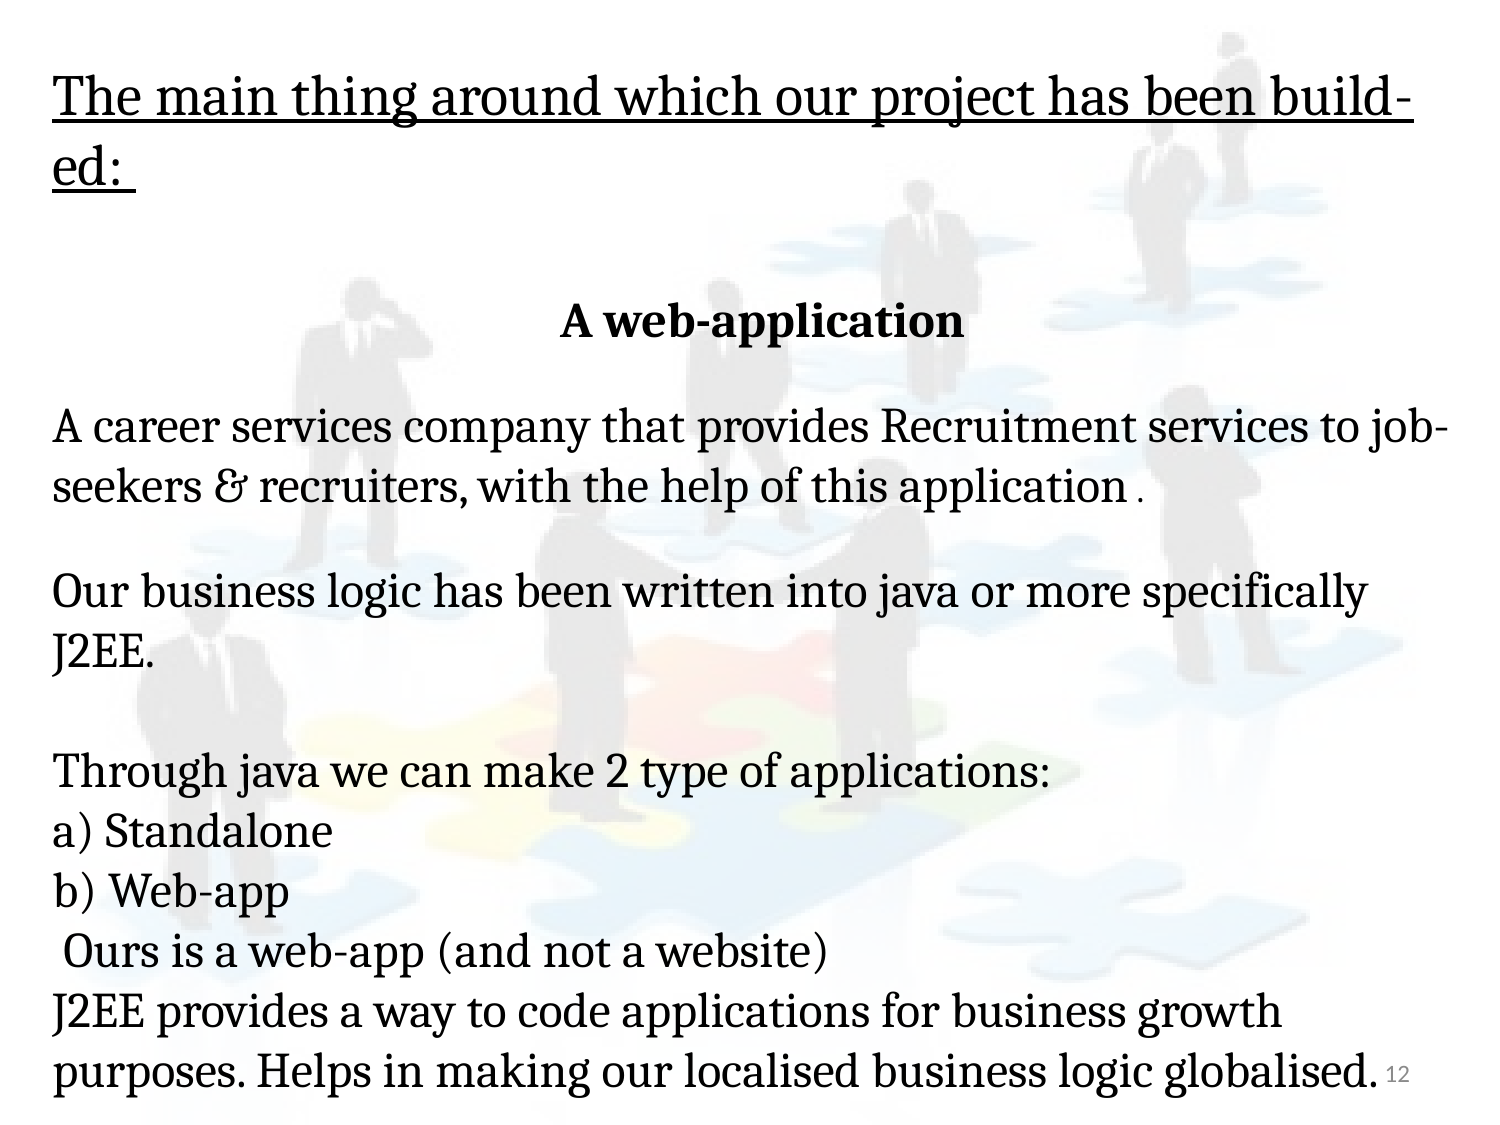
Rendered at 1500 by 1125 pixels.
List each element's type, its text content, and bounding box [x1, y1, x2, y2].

text_box The main thing around which our project has been build-ed: A web-application A career services company that provides Recruitment services to job-seekers & recruiters, with the help of this application . Our business logic has been written into java or more specifically J2EE. Through java we can make 2 type of applications: a) Standalone b) Web-app Ours is a web-app (and not a website) J2EE provides a way to code applications for business growth purposes. Helps in making our localised business logic globalised. [37, 49, 1488, 1105]
slide_number 12 [1074, 1042, 1425, 1103]
